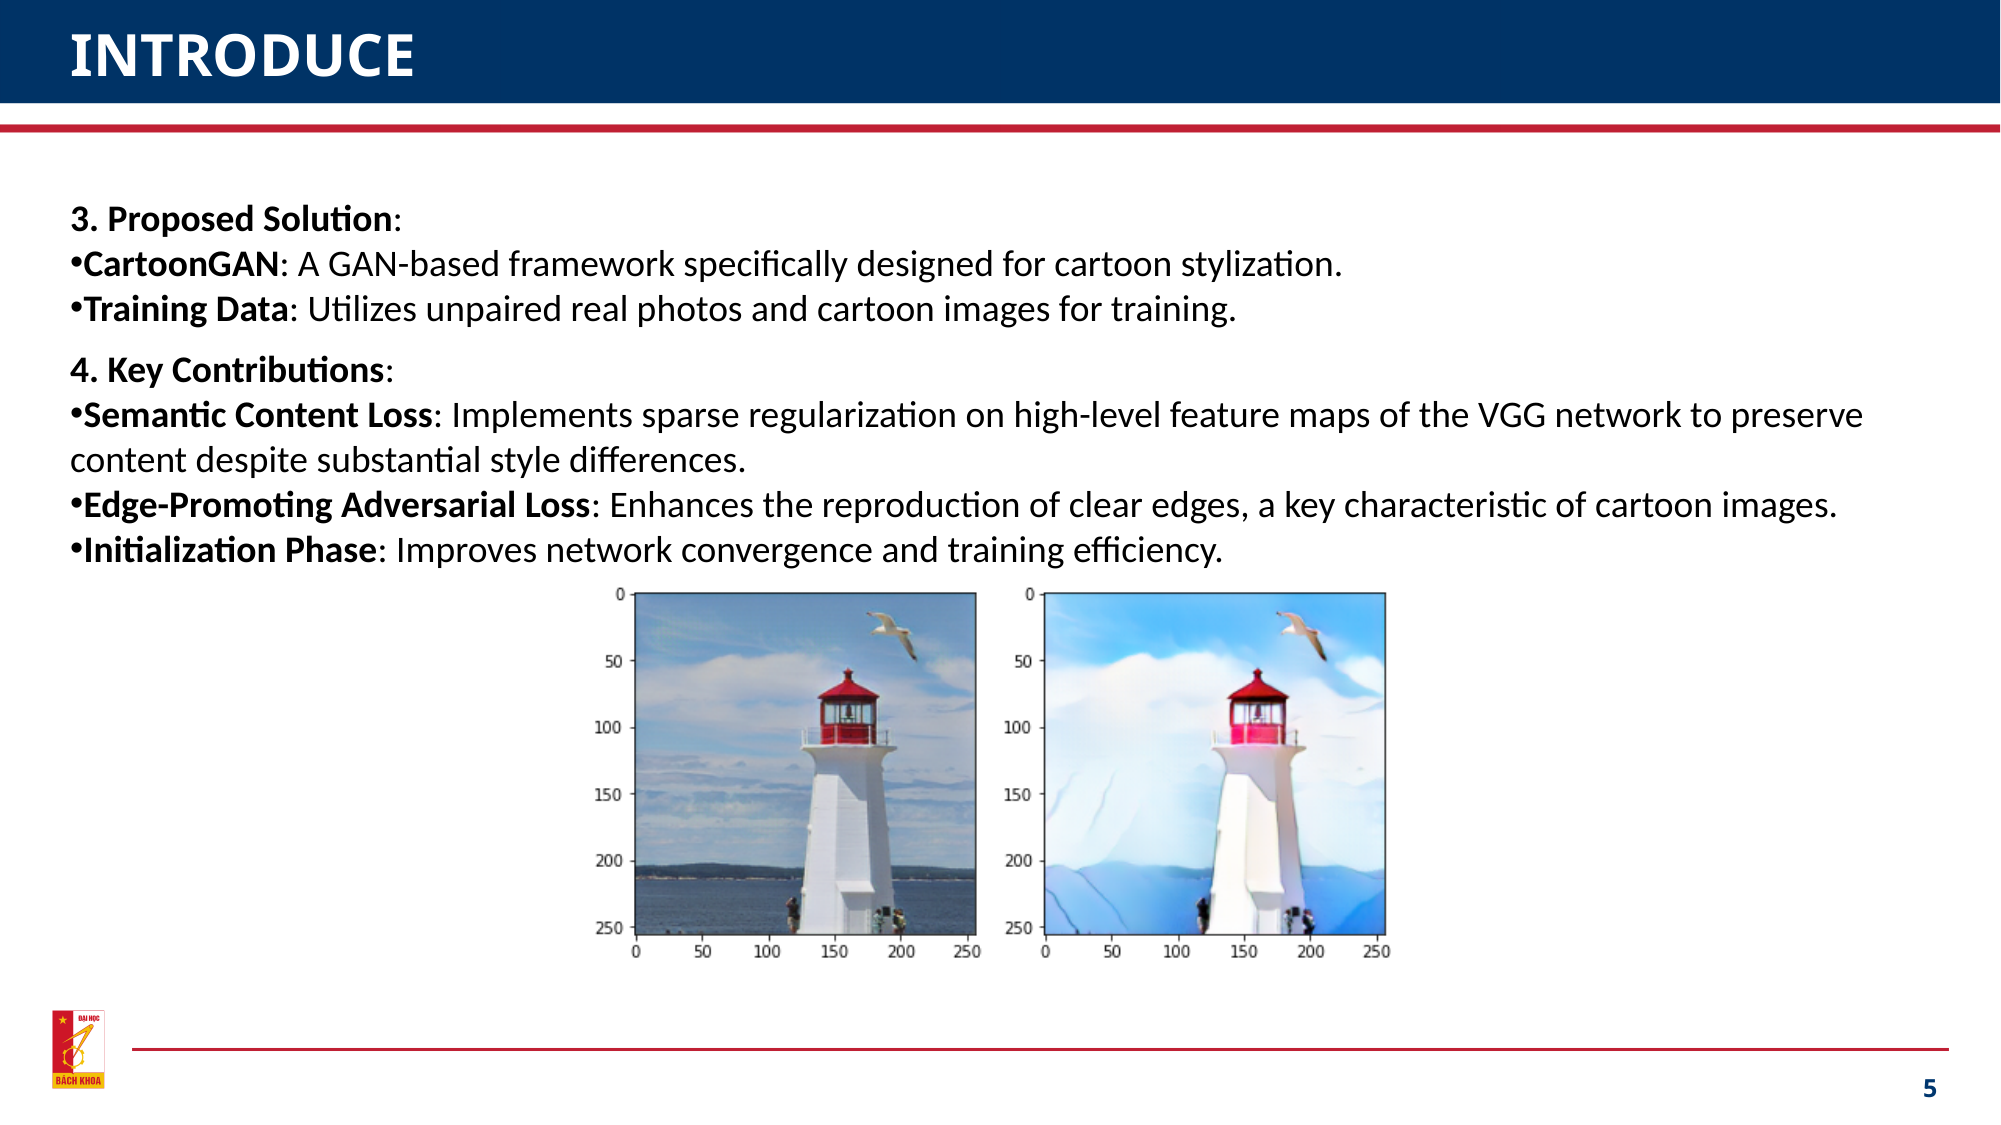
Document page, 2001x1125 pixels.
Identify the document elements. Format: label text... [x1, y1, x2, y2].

slide_number 5 [1502, 1065, 1953, 1125]
text_box 3. Proposed Solution: CartoonGAN: A GAN-based framework specifically designed for cartoon stylization. Training Data: Utilizes unpaired real photos and cartoon images for training. [55, 186, 1930, 337]
title INTRODUCE [55, 18, 1945, 90]
text_box 4. Key Contributions: Semantic Content Loss: Implements sparse regularization on high-level feature maps of the VGG network to preserve content despite substantial style differences. Edge-Promoting Adversarial Loss: Enhances the reproduction of clear edges, a key characteristic of cartoon images. Initialization Phase: Improves network convergence and training efficiency. [55, 337, 1930, 578]
picture [0, 0, 2001, 1125]
